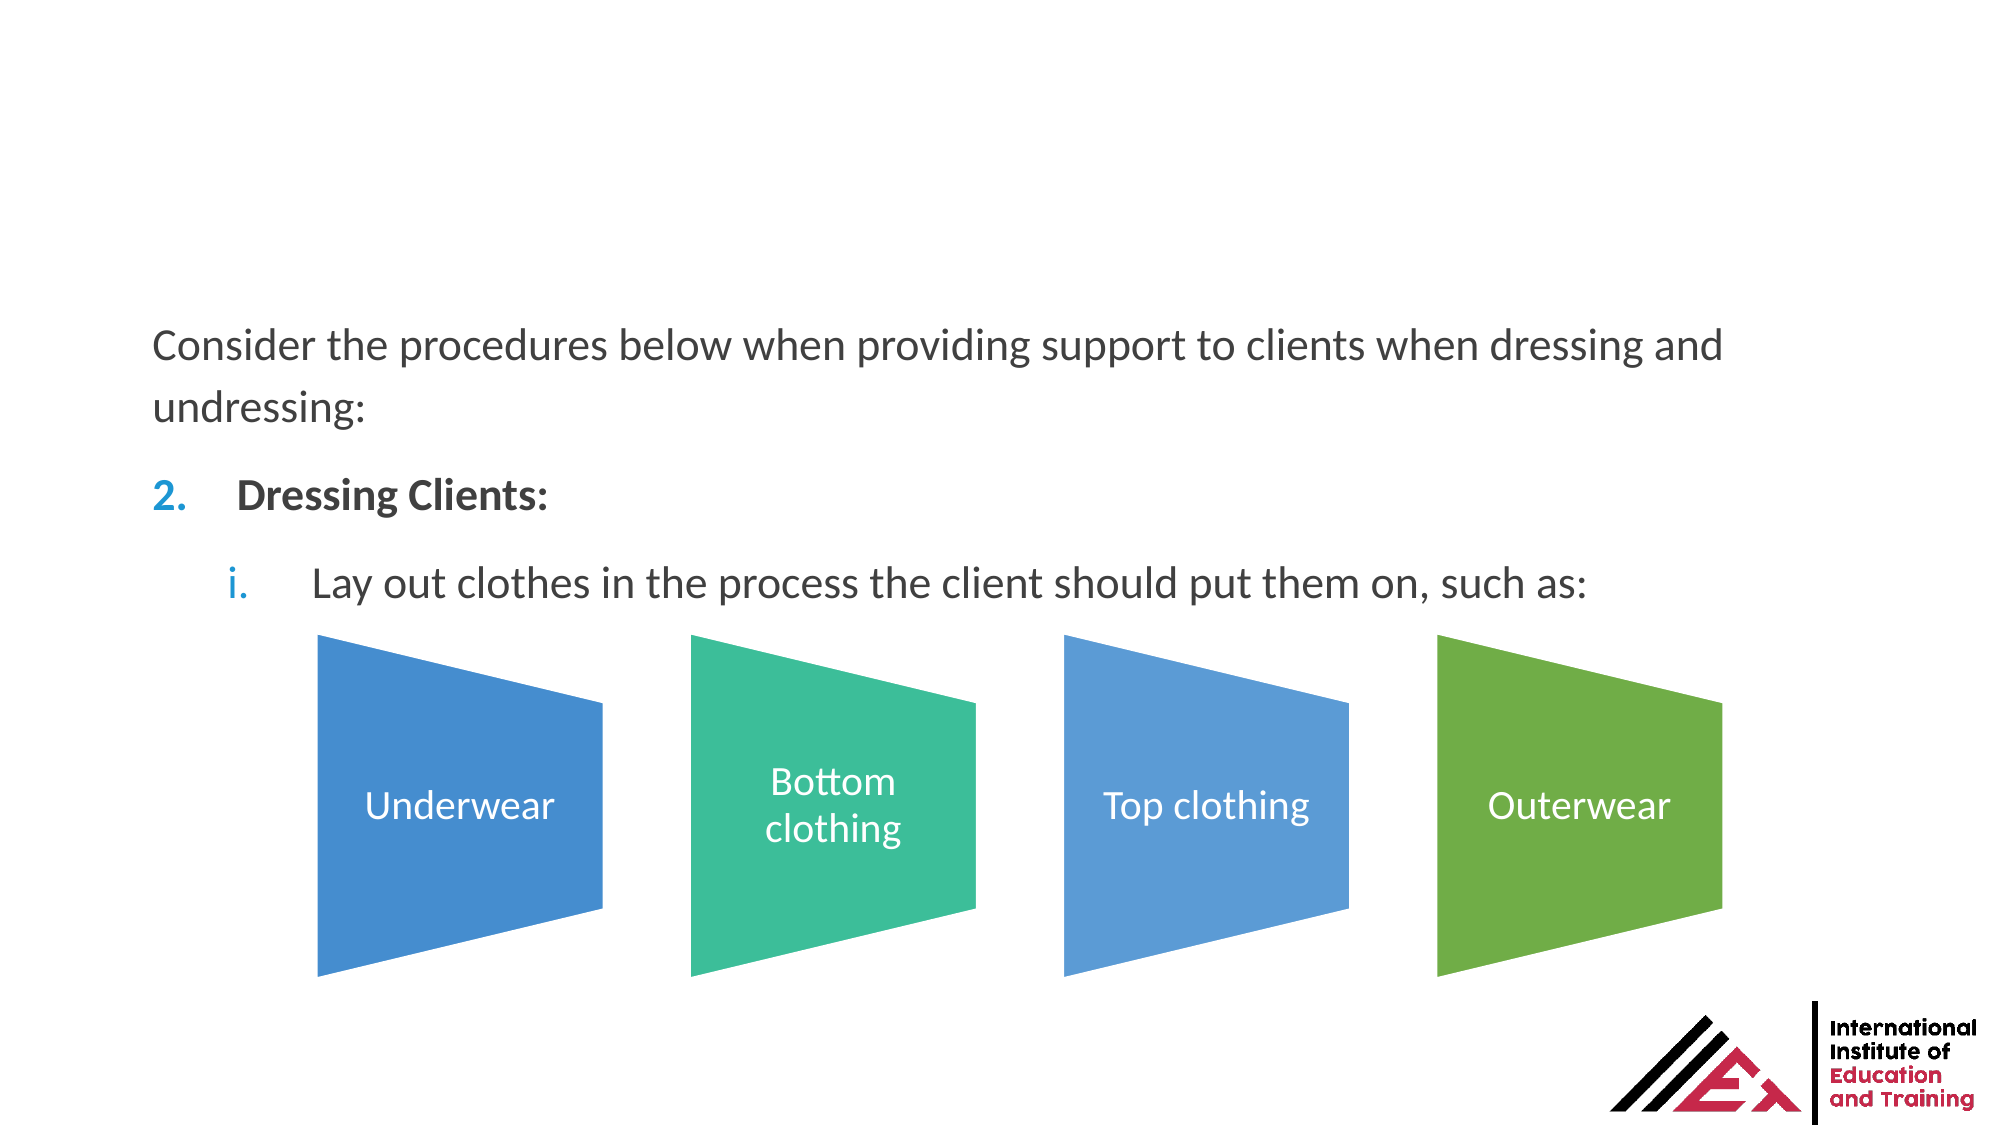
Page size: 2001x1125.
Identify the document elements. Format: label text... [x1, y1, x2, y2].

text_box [316, 633, 1724, 979]
list Consider the procedures below when providing support to clients when dressing and undressing: Dressing Clients: Lay out clothes in the process the client should put them on, such as: [137, 299, 1793, 1014]
picture [1609, 1001, 1976, 1125]
